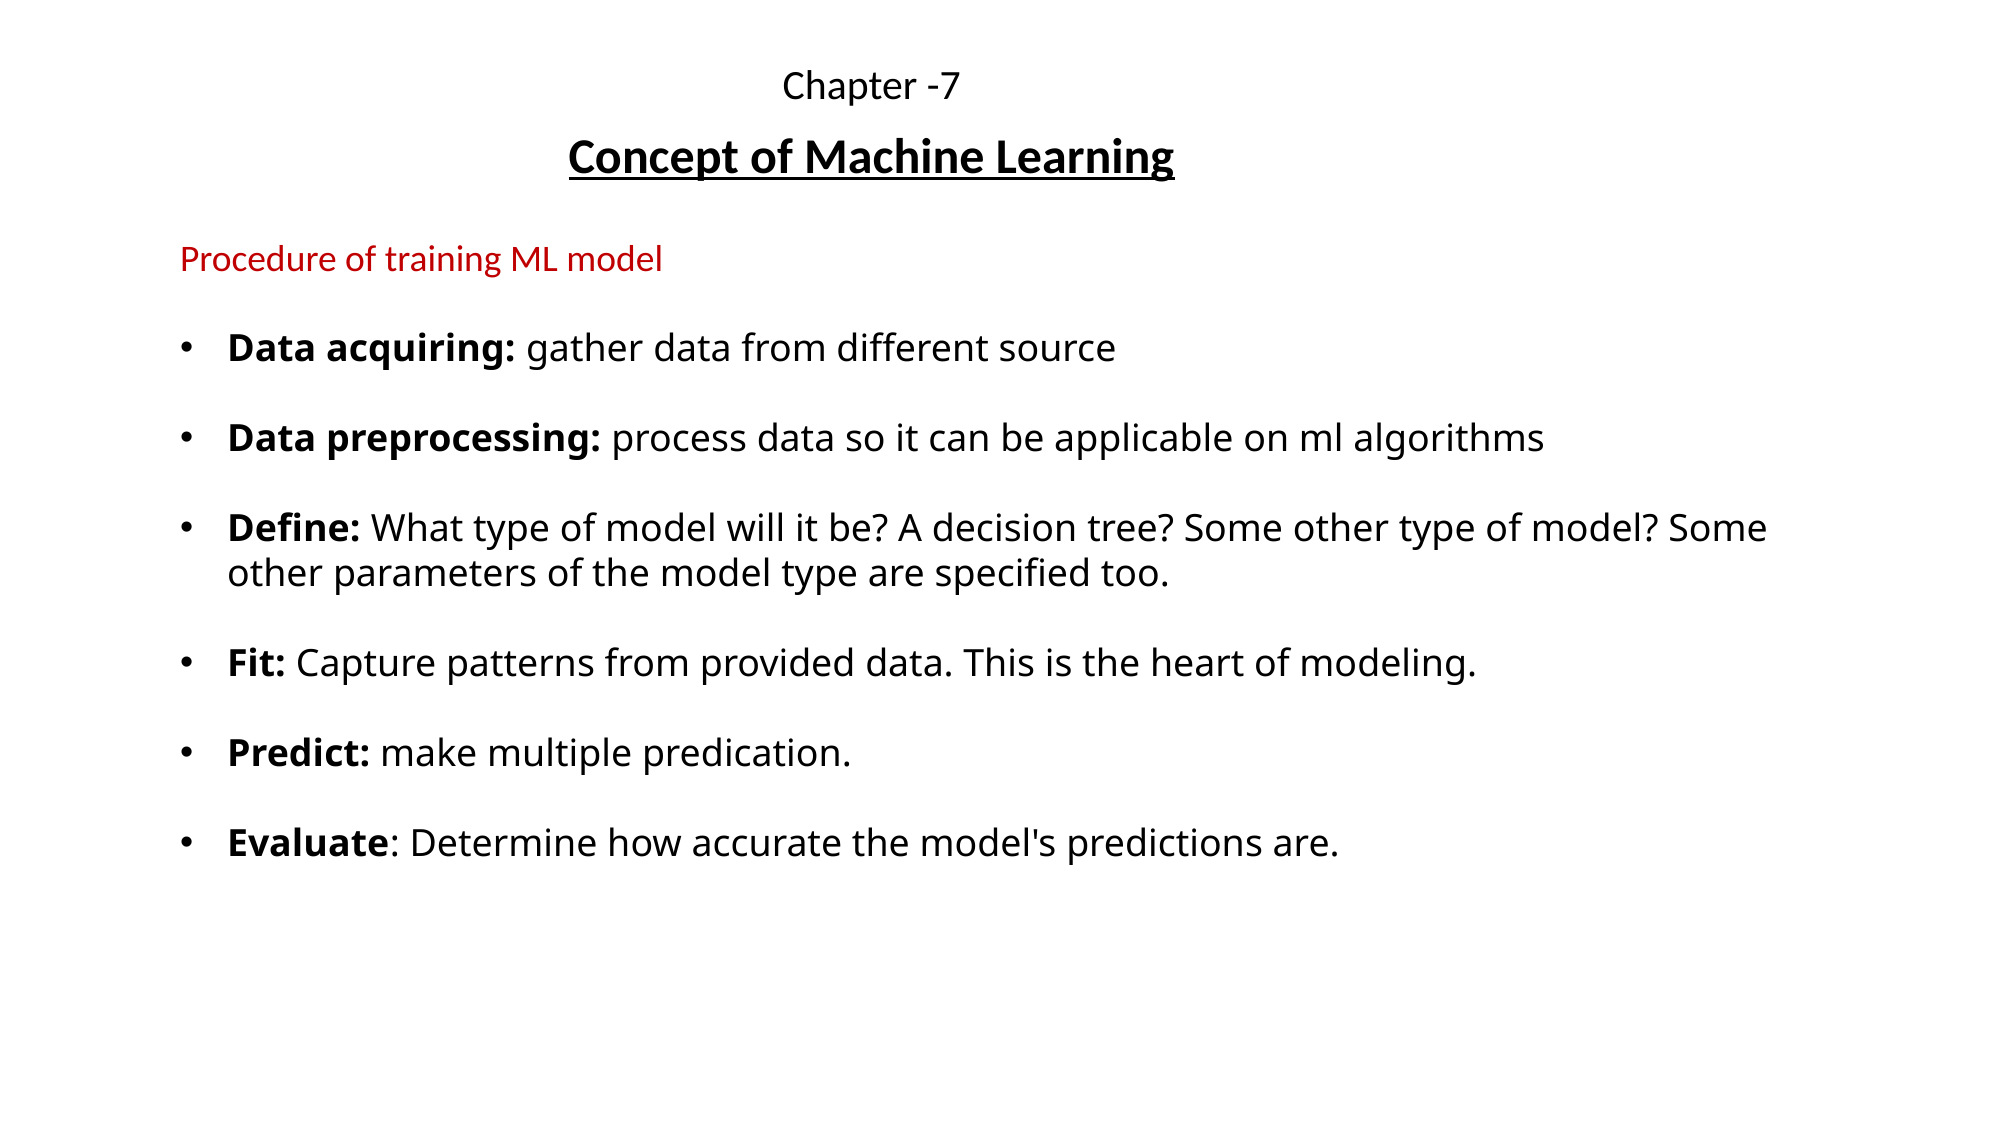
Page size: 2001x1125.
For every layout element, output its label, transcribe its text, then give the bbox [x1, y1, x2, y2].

text_box Chapter -7 [768, 50, 976, 115]
text_box Concept of Machine Learning [553, 115, 1447, 191]
text_box Procedure of training ML model Data acquiring: gather data from different source Data preprocessing: process data so it can be applicable on ml algorithms Define: What type of model will it be? A decision tree? Some other type of model? Some other parameters of the model type are specified too. Fit: Capture patterns from provided data. This is the heart of modeling. Predict: make multiple predication. Evaluate: Determine how accurate the model's predictions are. [165, 226, 1797, 917]
